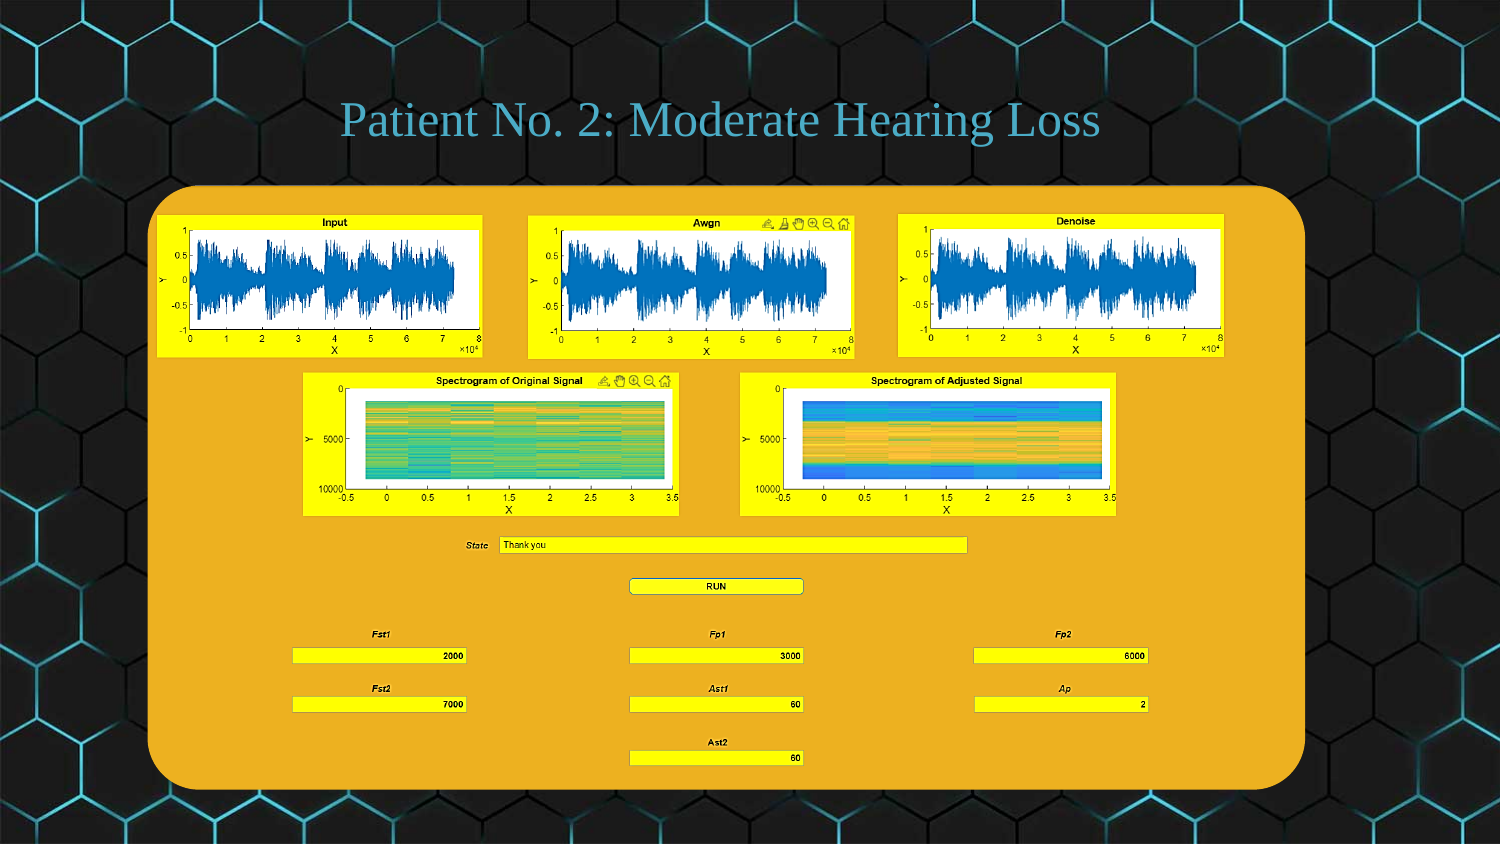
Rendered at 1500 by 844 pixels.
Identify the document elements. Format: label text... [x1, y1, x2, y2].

picture [0, 0, 1500, 844]
text_box Patient No. 2: Moderate Hearing Loss [324, 79, 1137, 154]
